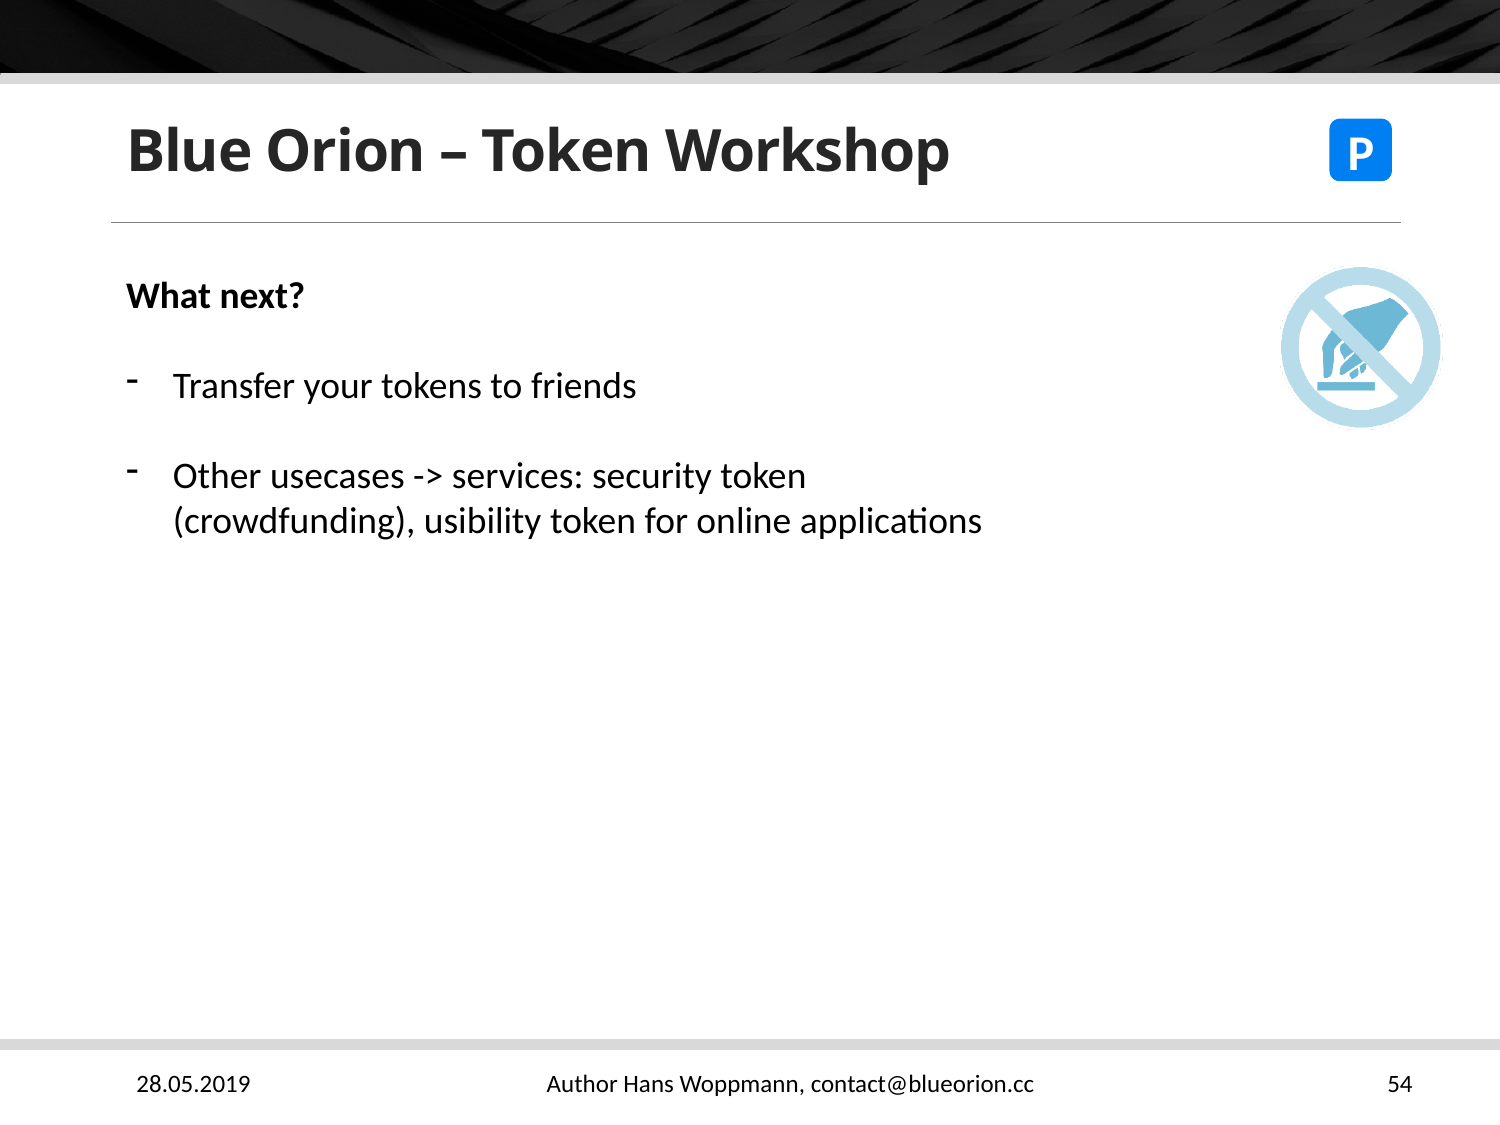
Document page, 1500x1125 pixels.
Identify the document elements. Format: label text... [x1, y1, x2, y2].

title Blue Orion – Token Workshop [111, 110, 1402, 191]
text_box P [1328, 117, 1394, 183]
picture [1278, 264, 1444, 430]
picture [0, 0, 1500, 73]
text_box What next? Transfer your tokens to friends Other usecases -> services: security token (crowdfunding), usibility token for online applications [111, 264, 1053, 639]
